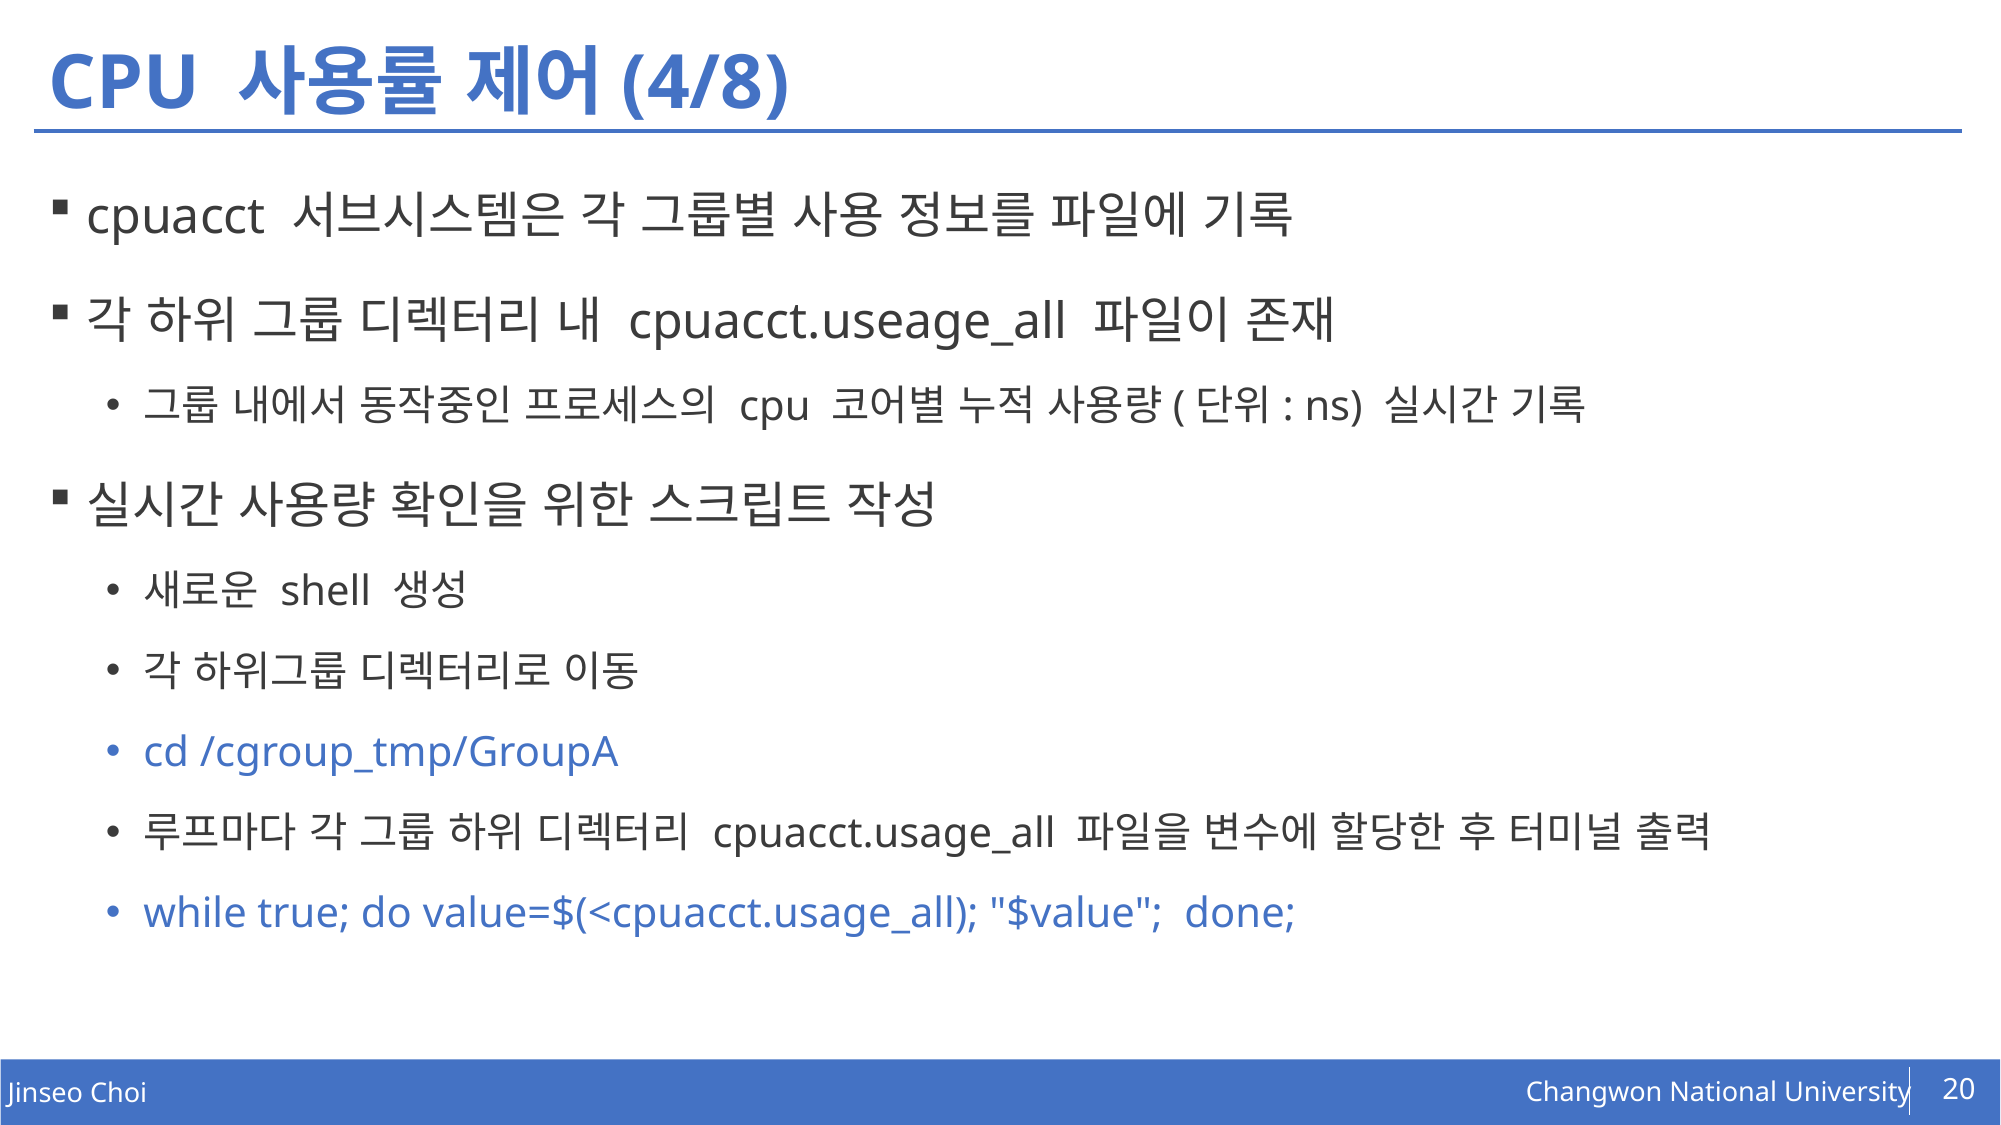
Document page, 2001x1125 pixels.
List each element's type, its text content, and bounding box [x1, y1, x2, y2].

title CPU 사용률 제어(4/8) [33, 27, 1963, 143]
list cpuacct 서브시스템은 각 그룹별 사용 정보를 파일에 기록 각 하위 그룹 디렉터리 내 cpuacct.useage_all 파일이 존재 그룹 내에서 동작중인 프로세스의 cpu 코어별 누적 사용량(단위: ns) 실시간 기록 실시간 사용량 확인을 위한 스크립트 작성 새로운 shell 생성 각 하위그룹 디렉터리로 이동 cd /cgroup_tmp/GroupA 루프마다 각 그룹 하위 디렉터리 cpuacct.usage_all 파일을 변수에 할당한 후 터미널 출력 while true; do value=$(<cpuacct.usage_all); "$value"; done; [33, 152, 1963, 997]
slide_number 20 [1922, 1060, 1996, 1121]
